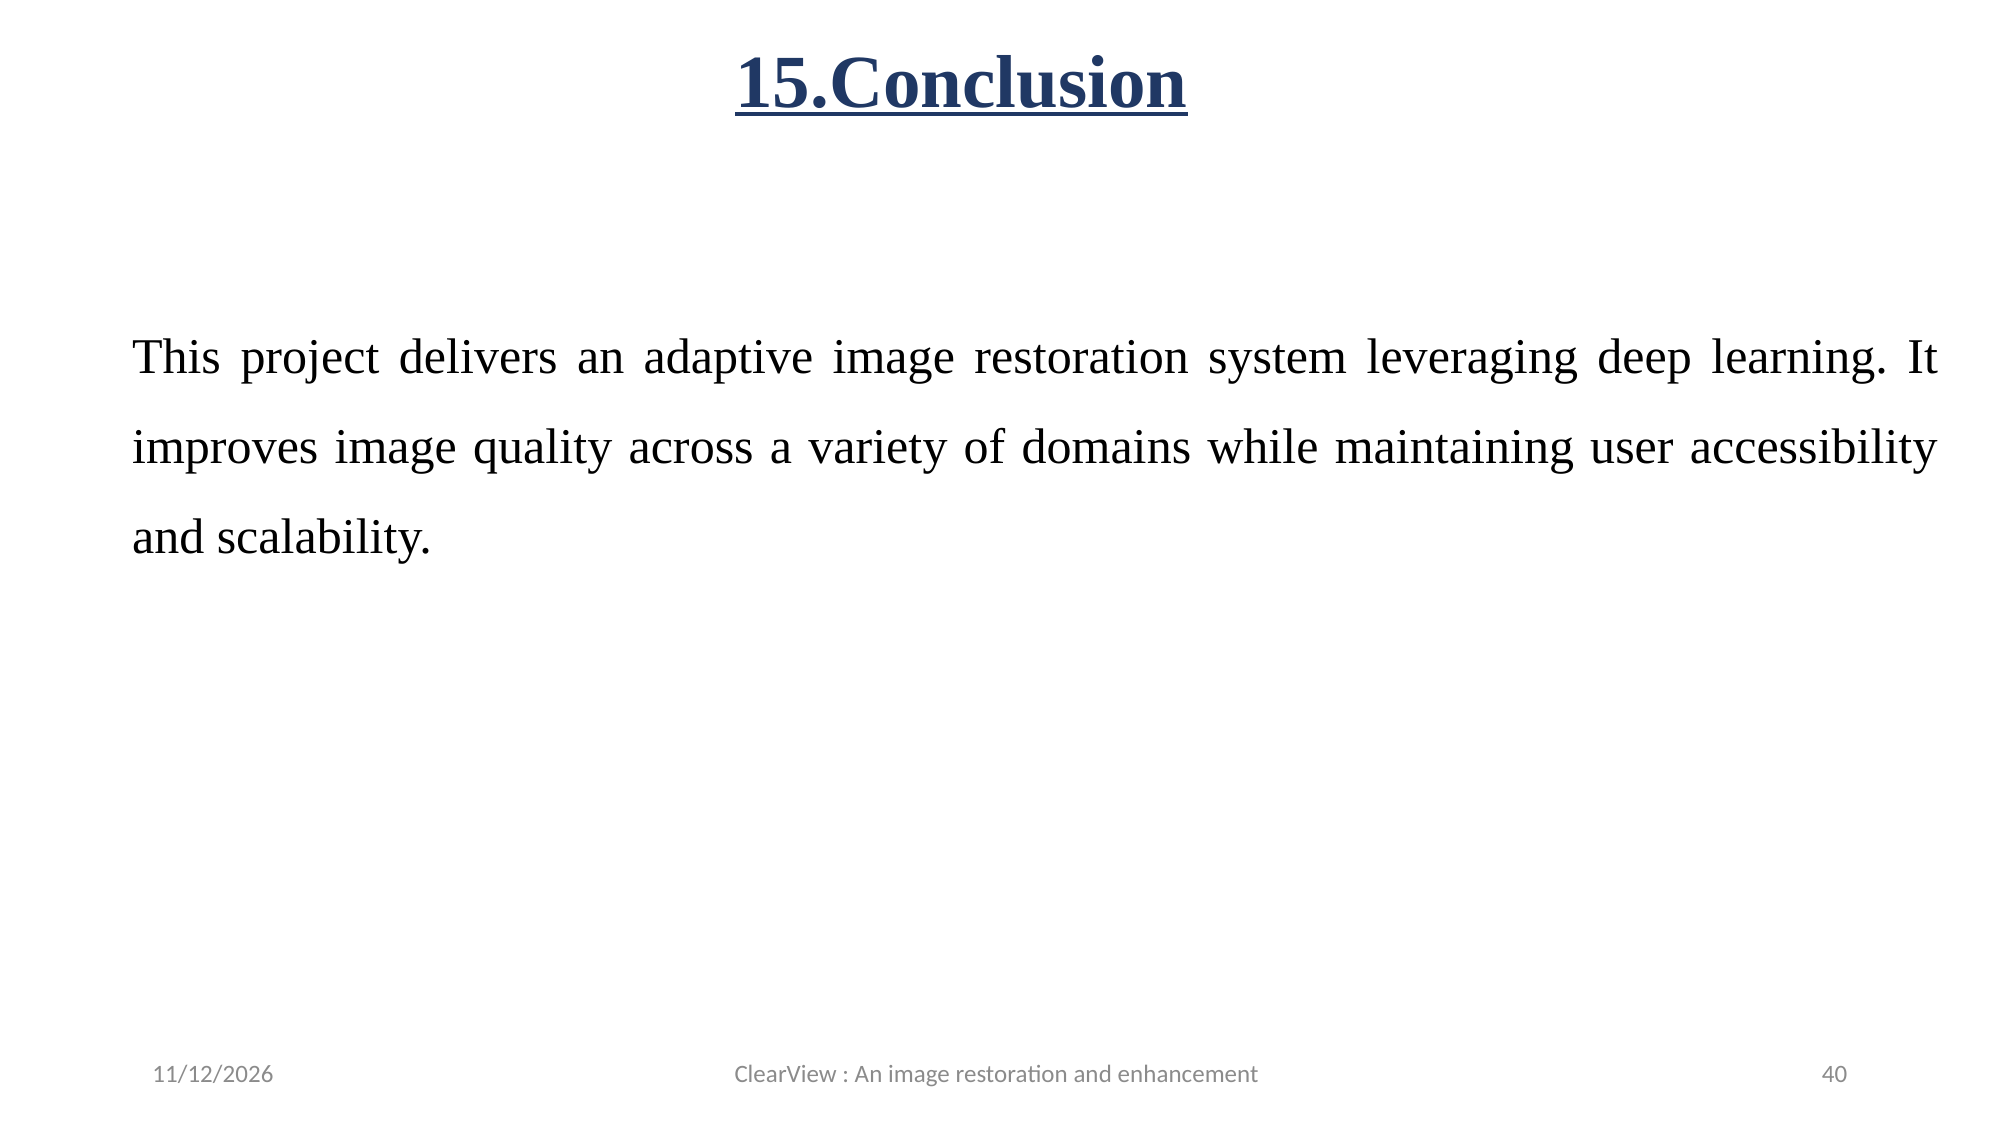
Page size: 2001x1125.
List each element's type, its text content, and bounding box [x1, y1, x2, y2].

footer ClearView : An image restoration and enhancement [662, 1042, 1338, 1103]
list This project delivers an adaptive image restoration system leveraging deep learning. It improves image quality across a variety of domains while maintaining user accessibility and scalability. [79, 102, 1955, 756]
slide_number 40 [1412, 1042, 1863, 1103]
title 15.Conclusion [104, 0, 1819, 102]
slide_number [137, 1042, 588, 1103]
